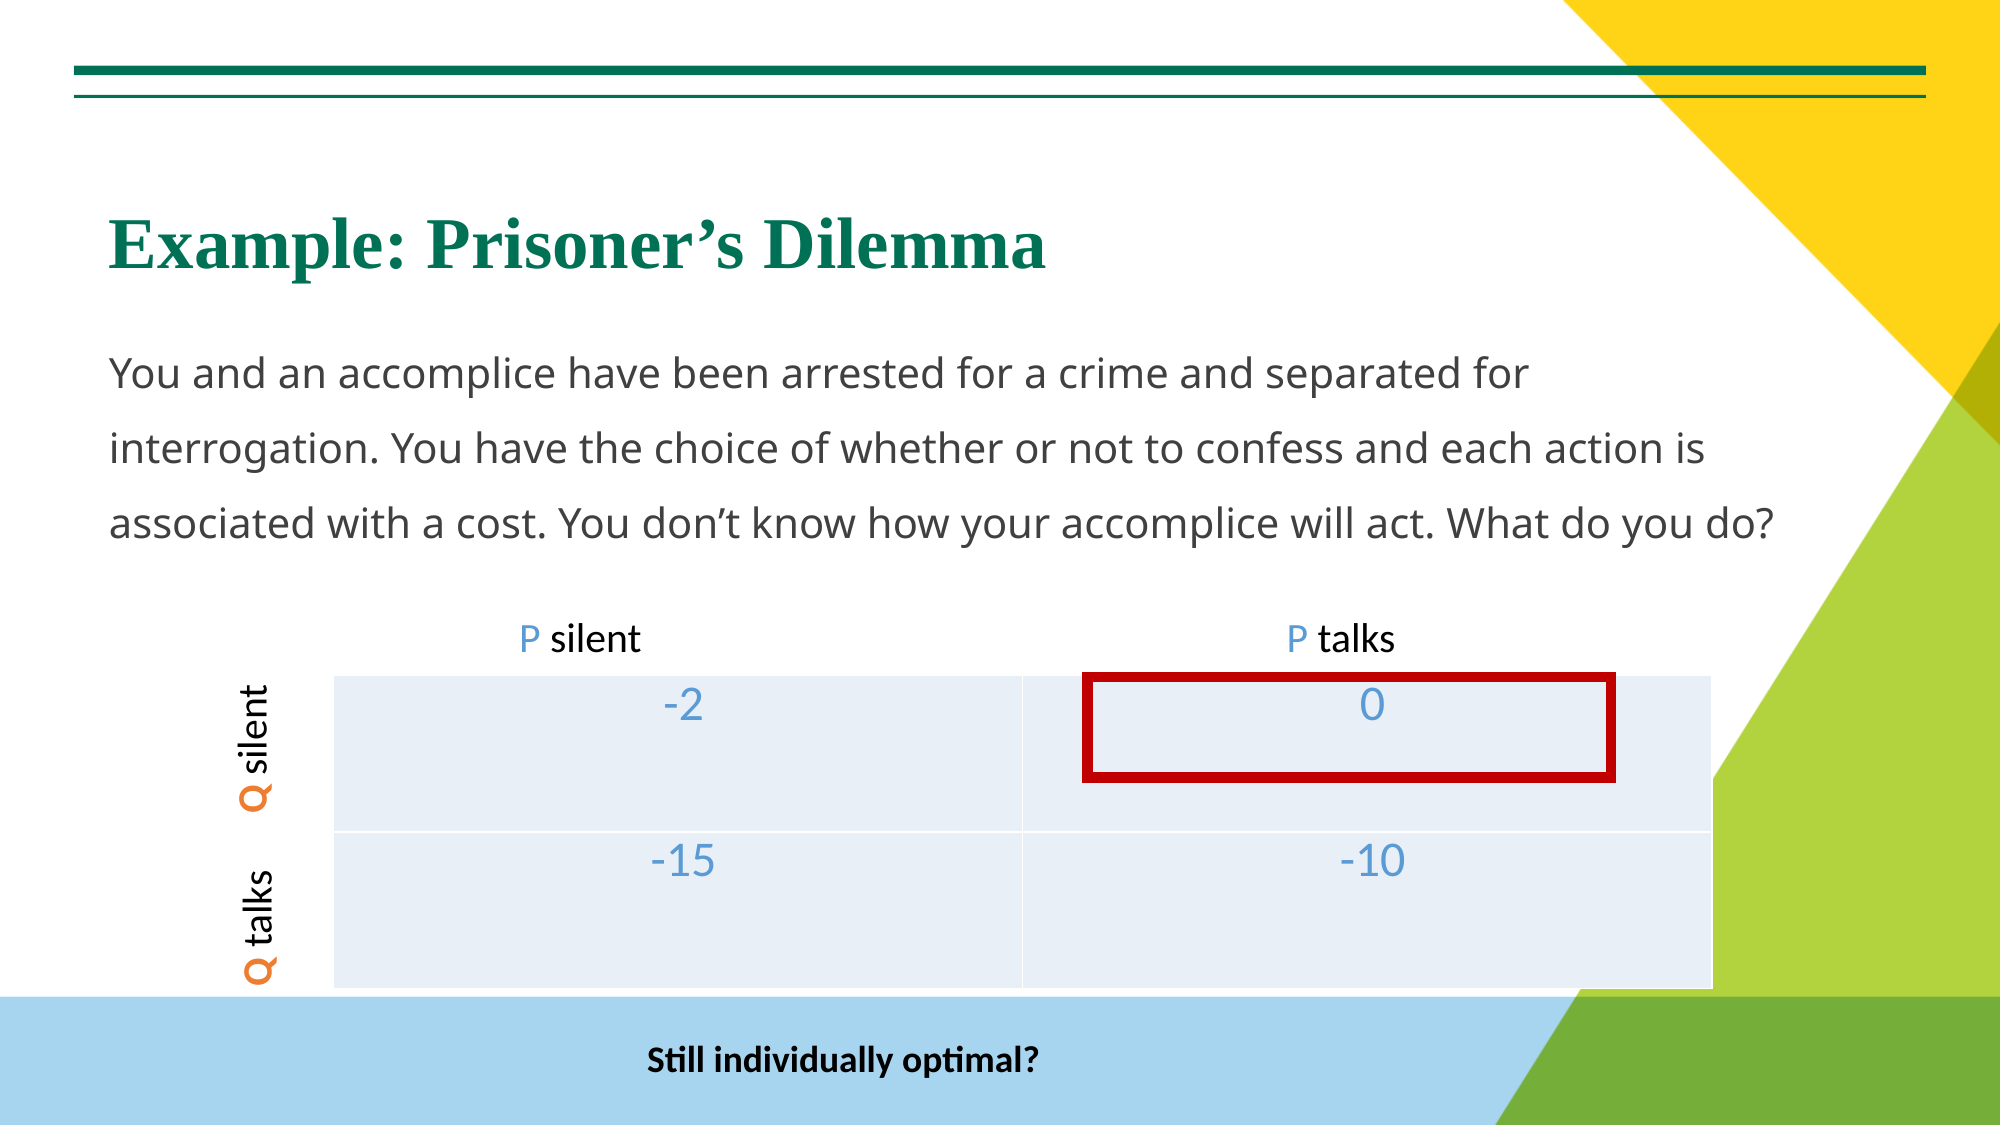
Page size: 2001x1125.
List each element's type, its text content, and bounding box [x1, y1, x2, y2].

text_box Still individually optimal? [632, 1027, 1489, 1088]
table_cell -10 [1023, 833, 1711, 988]
table_cell -15 [334, 833, 1022, 988]
text_box [1087, 676, 1612, 779]
title Example: Prisoner’s Dilemma [94, 136, 1819, 314]
text_box Q talks [222, 615, 288, 1001]
table_header -2 [334, 676, 1022, 831]
text_box P silent [504, 603, 890, 668]
text_box P talks [1271, 603, 1549, 668]
picture [0, 0, 2000, 1125]
table_header 0 [1023, 676, 1711, 831]
list You and an accomplice have been arrested for a crime and separated for interrogation. You have the choice of whether or not to confess and each action is associated with a cost. You don’t know how your accomplice will act. What do you do? [94, 314, 1819, 1028]
text_box Q silent [217, 443, 283, 829]
